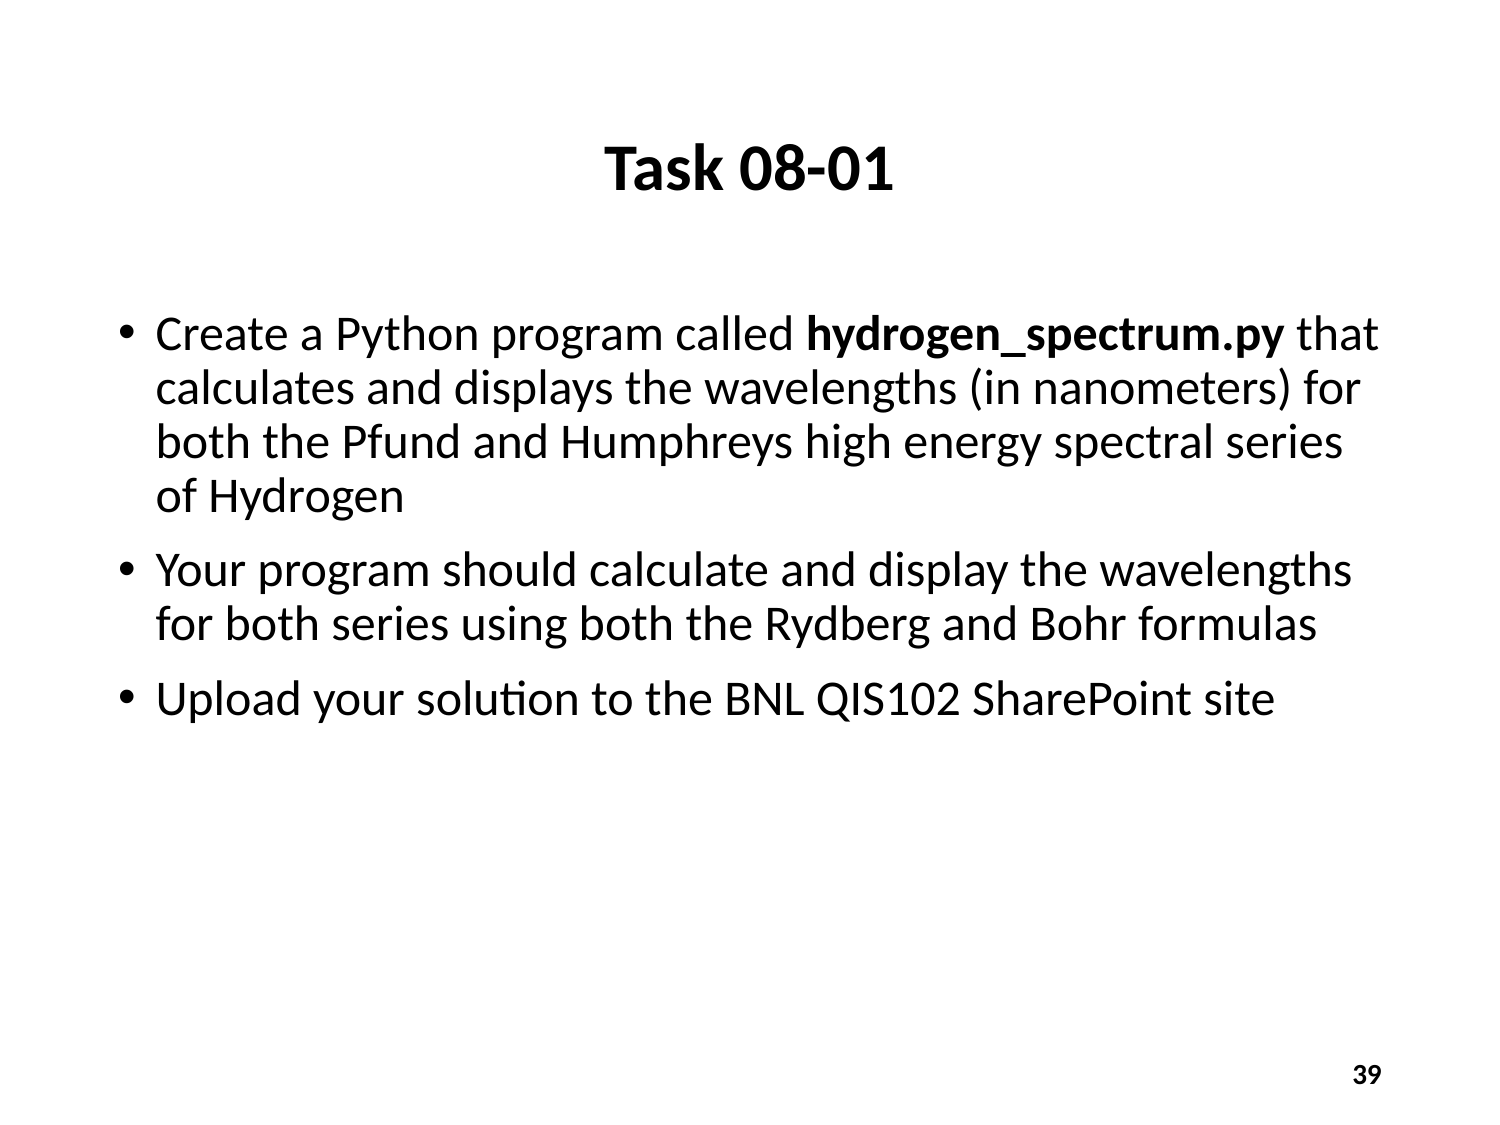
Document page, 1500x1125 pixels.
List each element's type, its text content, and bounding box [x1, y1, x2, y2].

list Create a Python program called hydrogen_spectrum.py that calculates and displays the wavelengths (in nanometers) for both the Pfund and Humphreys high energy spectral series of Hydrogen Your program should calculate and display the wavelengths for both series using both the Rydberg and Bohr formulas Upload your solution to the BNL QIS102 SharePoint site [103, 299, 1397, 1014]
slide_number 39 [1059, 1042, 1397, 1103]
title Task 08-01 [103, 59, 1397, 278]
